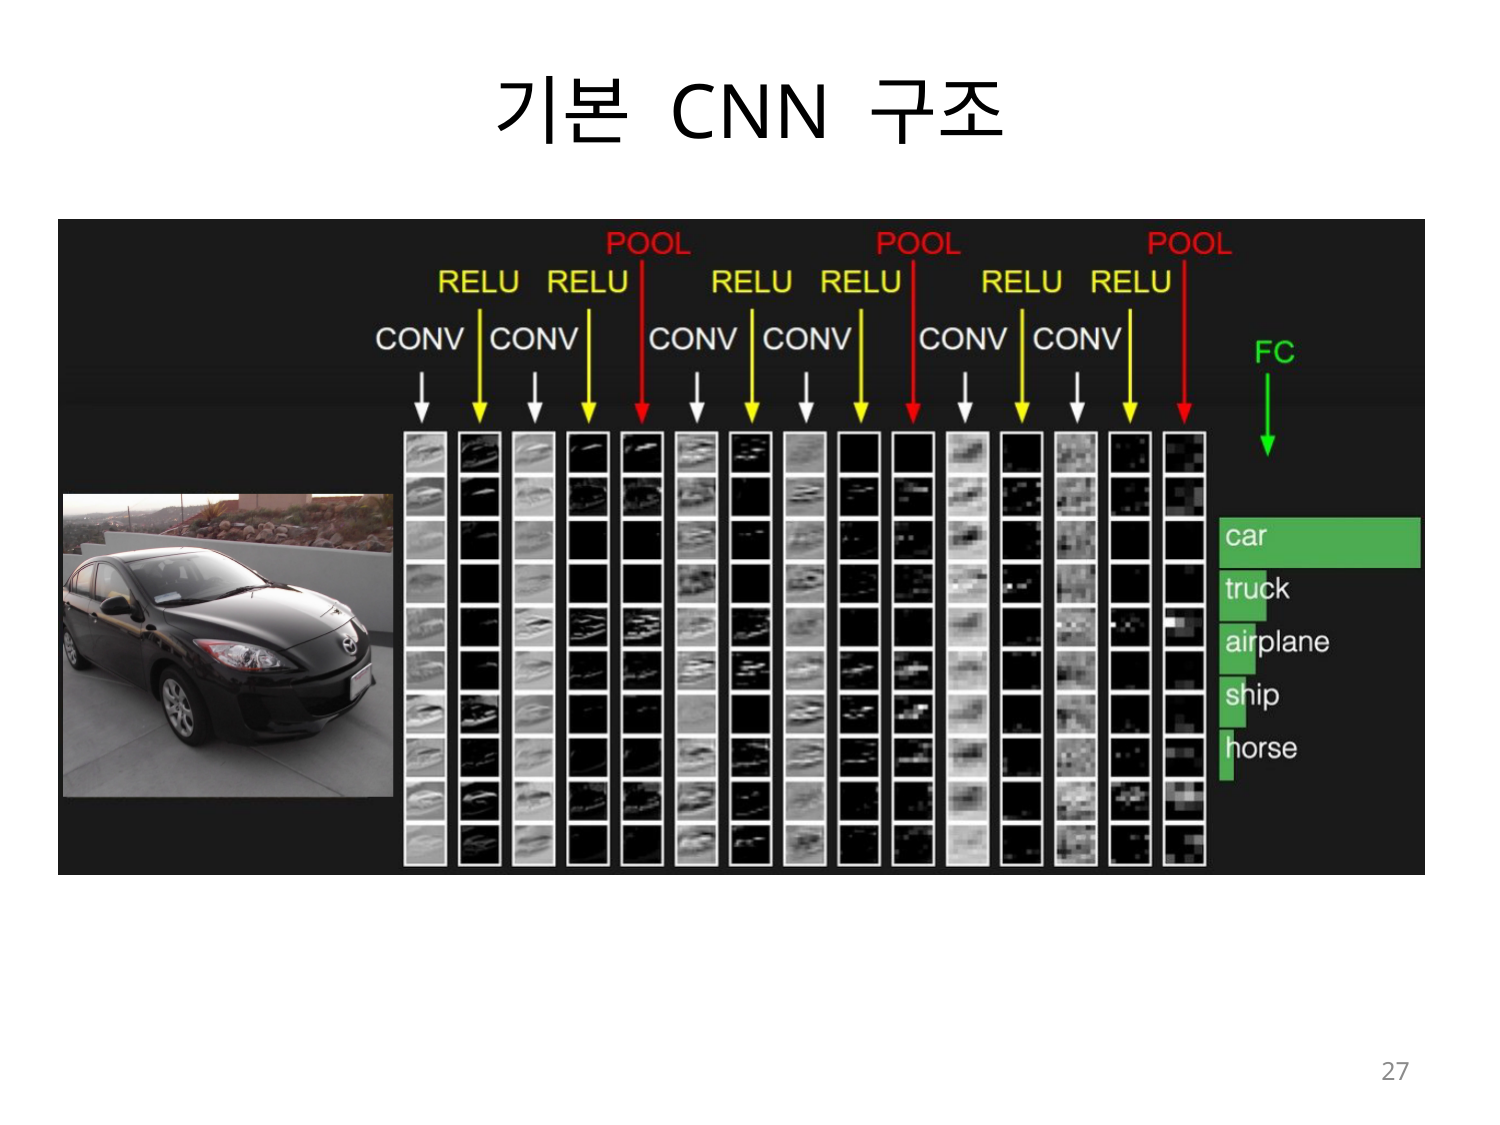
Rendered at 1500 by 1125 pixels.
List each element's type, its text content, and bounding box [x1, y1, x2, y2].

picture [57, 219, 1426, 875]
title 기본 CNN 구조 [75, 45, 1425, 173]
slide_number 27 [1074, 1042, 1425, 1103]
